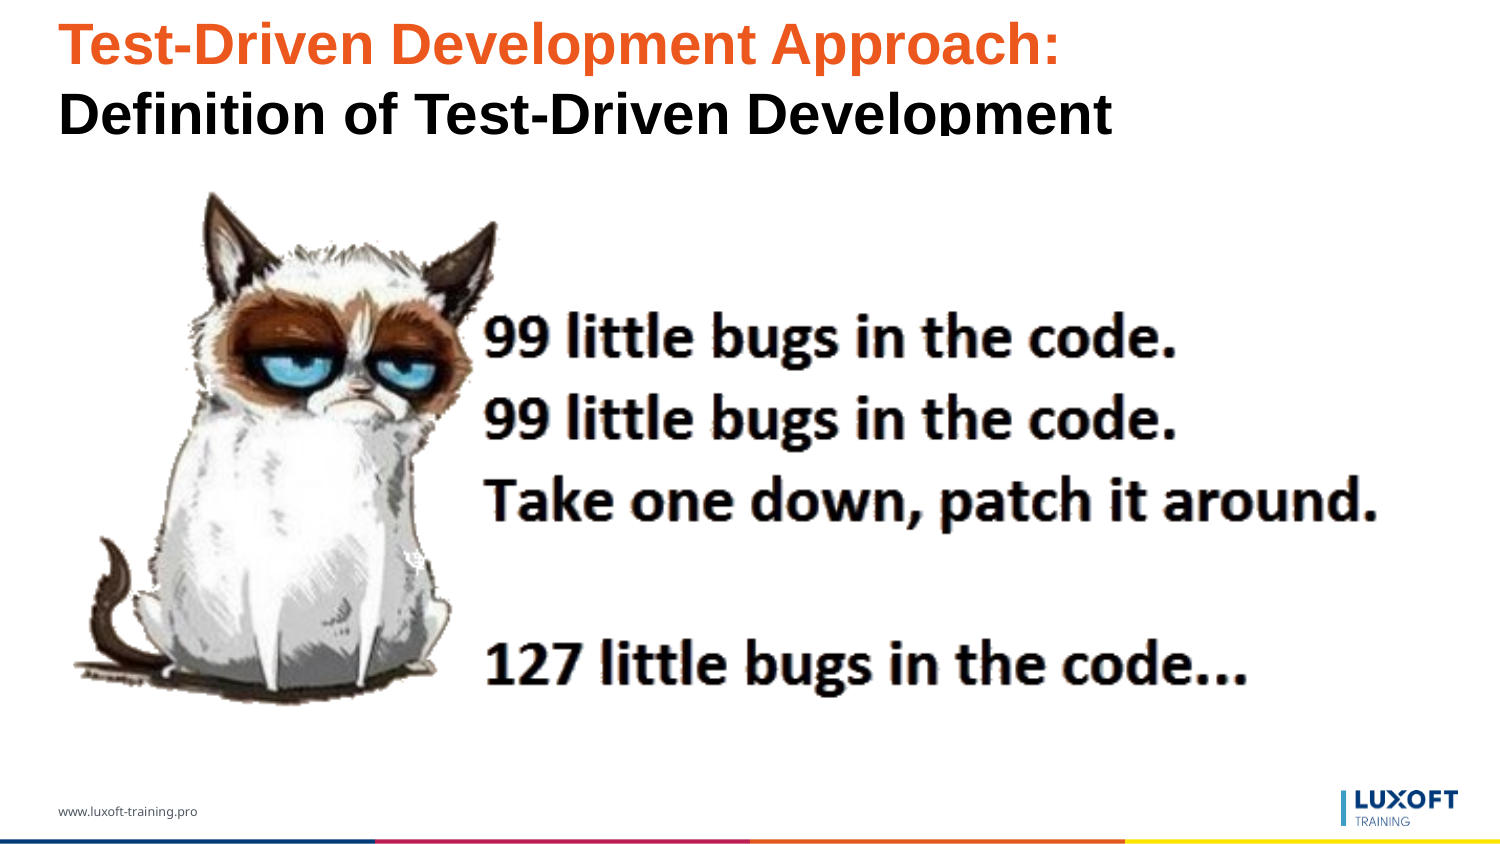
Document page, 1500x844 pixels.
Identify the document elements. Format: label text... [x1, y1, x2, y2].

picture [73, 136, 1385, 742]
title Test-Driven Development Approach: Definition of Test-Driven Development [47, 44, 1457, 107]
picture [1341, 790, 1458, 826]
